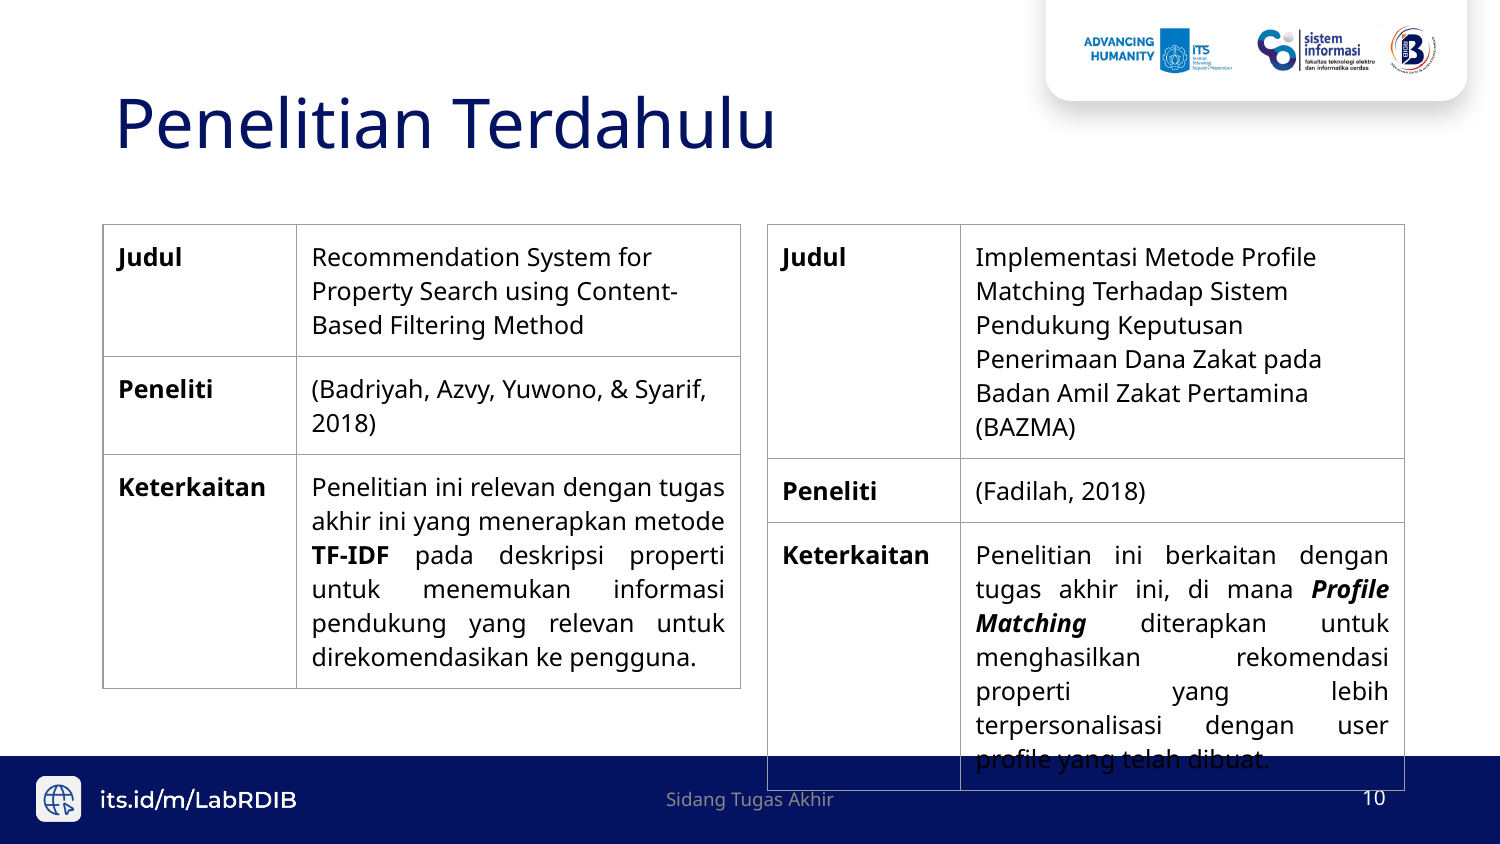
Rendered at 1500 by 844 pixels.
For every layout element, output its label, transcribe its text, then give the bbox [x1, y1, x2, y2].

table_header Judul [104, 225, 296, 356]
picture [1076, 12, 1436, 87]
table_header Judul [768, 225, 960, 458]
table_header Recommendation System for Property Search using Content-Based Filtering Method [297, 225, 740, 356]
picture [36, 776, 297, 822]
table_cell (Fadilah, 2018) [961, 459, 1404, 522]
table_cell Keterkaitan [104, 455, 296, 688]
table_cell Peneliti [104, 357, 296, 454]
table_header Implementasi Metode Profile Matching Terhadap Sistem Pendukung Keputusan Penerimaan Dana Zakat pada Badan Amil Zakat Pertamina (BAZMA) [961, 225, 1404, 458]
table_cell Penelitian ini relevan dengan tugas akhir ini yang menerapkan metode TF-IDF pada deskripsi properti untuk menemukan informasi pendukung yang relevan untuk direkomendasikan ke pengguna. [297, 455, 740, 688]
table_cell Penelitian ini berkaitan dengan tugas akhir ini, di mana Profile Matching diterapkan untuk menghasilkan rekomendasi properti yang lebih terpersonalisasi dengan user profile yang telah dibuat. [961, 523, 1404, 790]
slide_number ‹#› [1059, 791, 1397, 822]
table_cell Peneliti [768, 459, 960, 522]
table_cell Keterkaitan [768, 523, 960, 790]
table_cell (Badriyah, Azvy, Yuwono, & Syarif, 2018) [297, 357, 740, 454]
title Penelitian Terdahulu [103, 44, 1397, 208]
slide_number Sidang Tugas Akhir [453, 776, 1047, 822]
